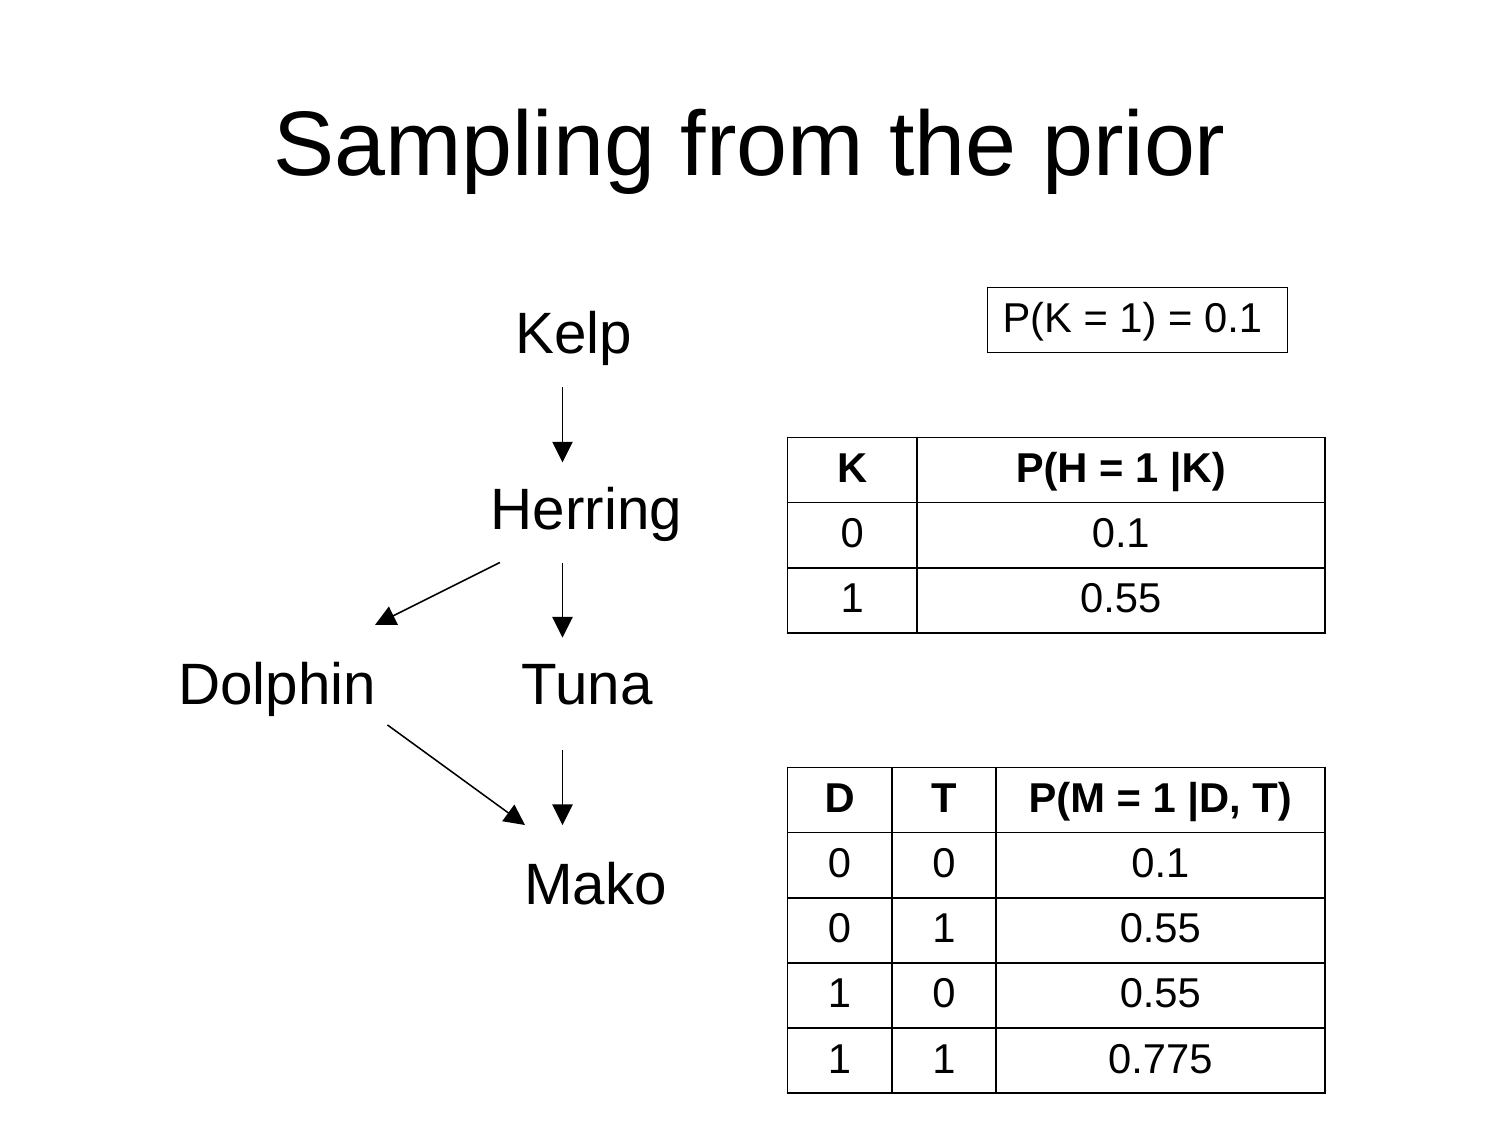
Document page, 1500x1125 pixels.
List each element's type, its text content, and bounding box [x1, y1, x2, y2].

table_cell 0 [788, 899, 891, 962]
table_cell 1 [788, 964, 891, 1027]
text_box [387, 724, 526, 826]
text_box Tuna [507, 639, 668, 724]
table_header T [893, 768, 995, 832]
table_header P(K = 1) = 0.1 [988, 288, 1287, 352]
table_cell 0.1 [997, 833, 1324, 897]
text_box Mako [509, 839, 683, 924]
table_cell 0.55 [997, 964, 1324, 1027]
table_cell 1 [788, 1029, 891, 1092]
table_cell 0.775 [997, 1029, 1324, 1092]
table_cell 0 [788, 833, 891, 897]
table_cell 0.55 [918, 569, 1324, 632]
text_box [374, 562, 501, 626]
table_header P(H = 1 |K) [918, 438, 1324, 502]
table_cell 0.1 [918, 503, 1324, 567]
table_cell 0 [893, 833, 995, 897]
table_cell 1 [893, 899, 995, 962]
text_box Kelp [500, 287, 648, 373]
table_header D [788, 768, 891, 832]
table_cell 0 [893, 964, 995, 1027]
text_box Herring [476, 464, 698, 549]
table_cell 1 [788, 569, 916, 632]
table_header K [788, 438, 916, 502]
text_box Dolphin [163, 639, 392, 724]
table_header P(M = 1 |D, T) [997, 768, 1324, 832]
table_cell 0.55 [997, 899, 1324, 962]
table_cell 1 [893, 1029, 995, 1092]
title Sampling from the prior [75, 45, 1425, 233]
table_cell 0 [788, 503, 916, 567]
